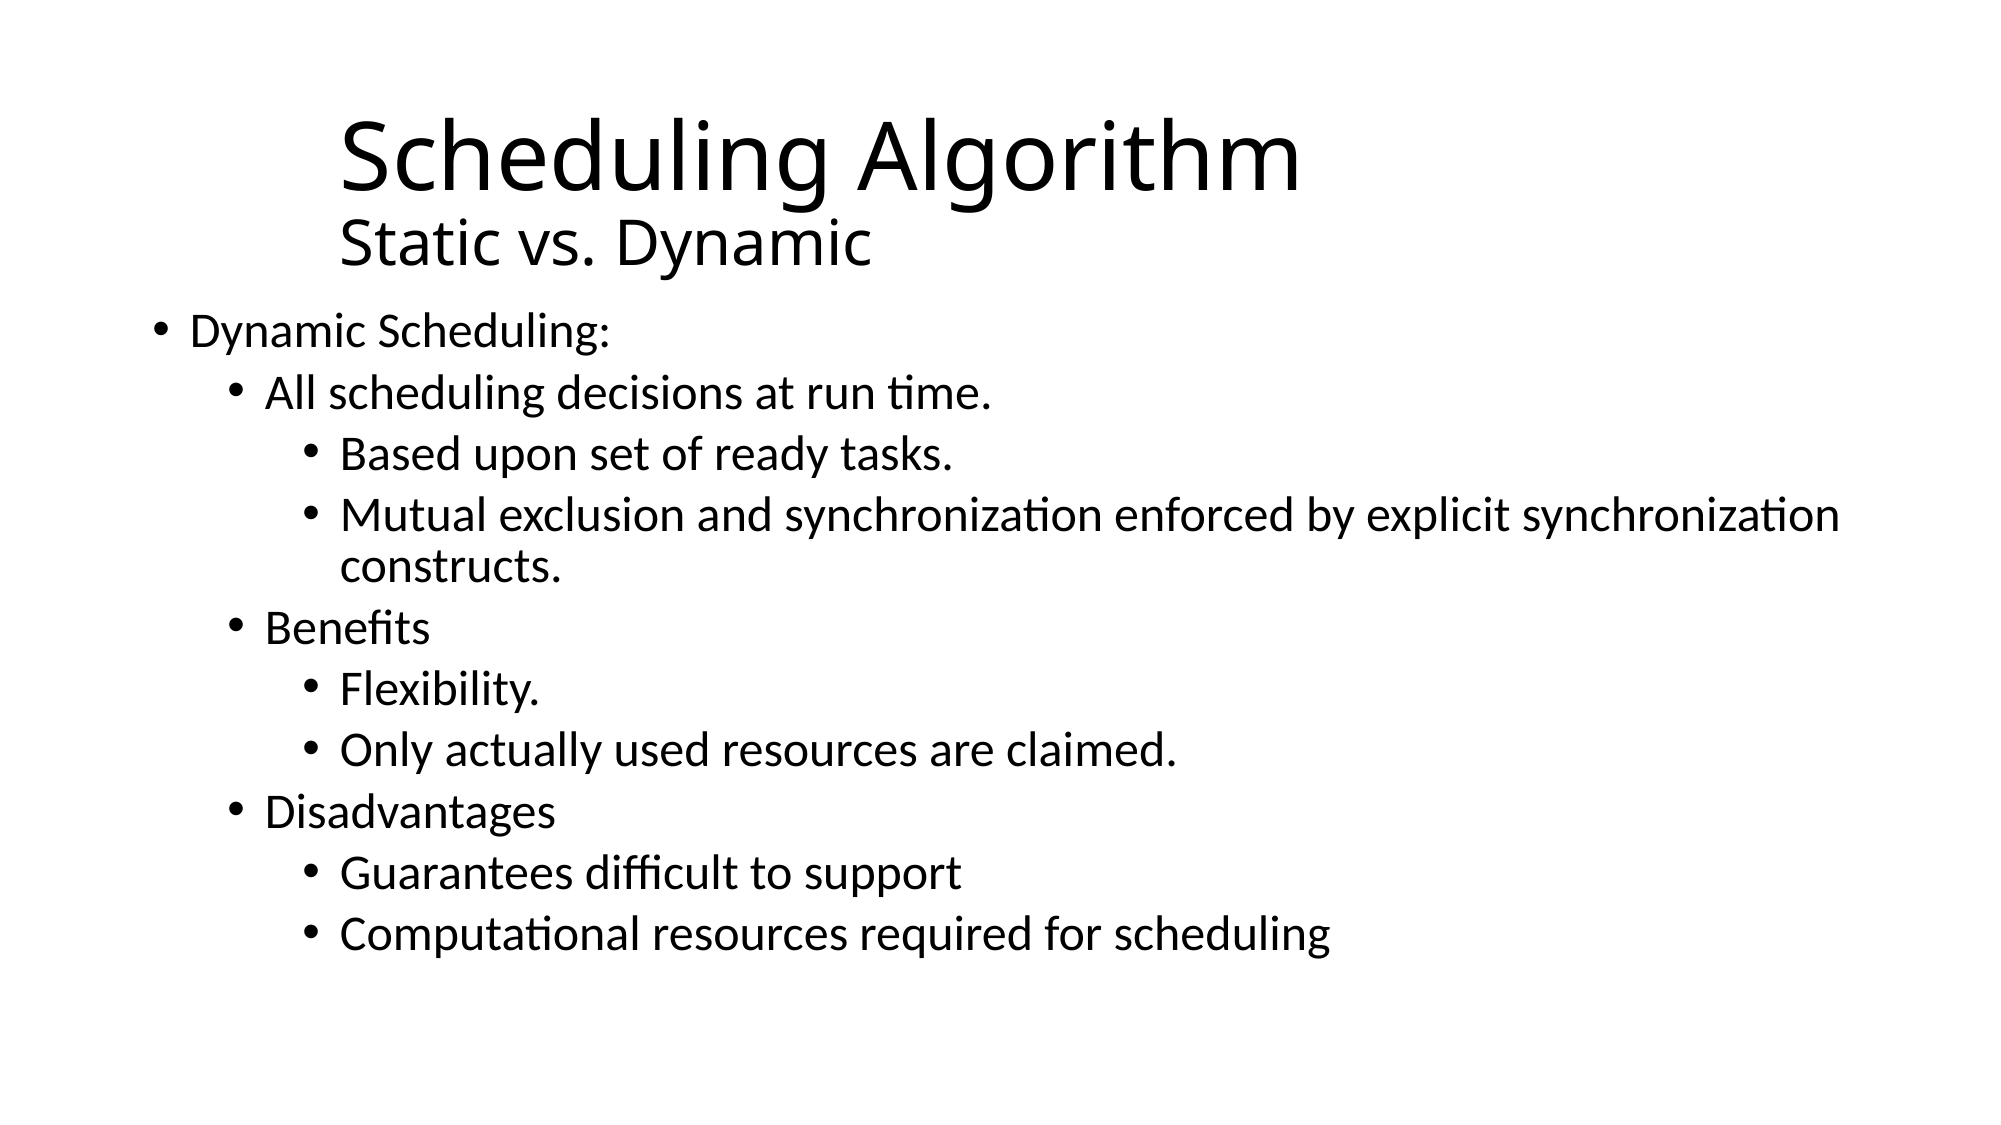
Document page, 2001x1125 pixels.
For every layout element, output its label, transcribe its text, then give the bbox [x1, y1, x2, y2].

title Scheduling Algorithm Static vs. Dynamic [324, 99, 1675, 288]
list Dynamic Scheduling: All scheduling decisions at run time. Based upon set of ready tasks. Mutual exclusion and synchronization enforced by explicit synchronization constructs. Benefits Flexibility. Only actually used resources are claimed. Disadvantages Guarantees difficult to support Computational resources required for scheduling [137, 299, 1863, 1014]
